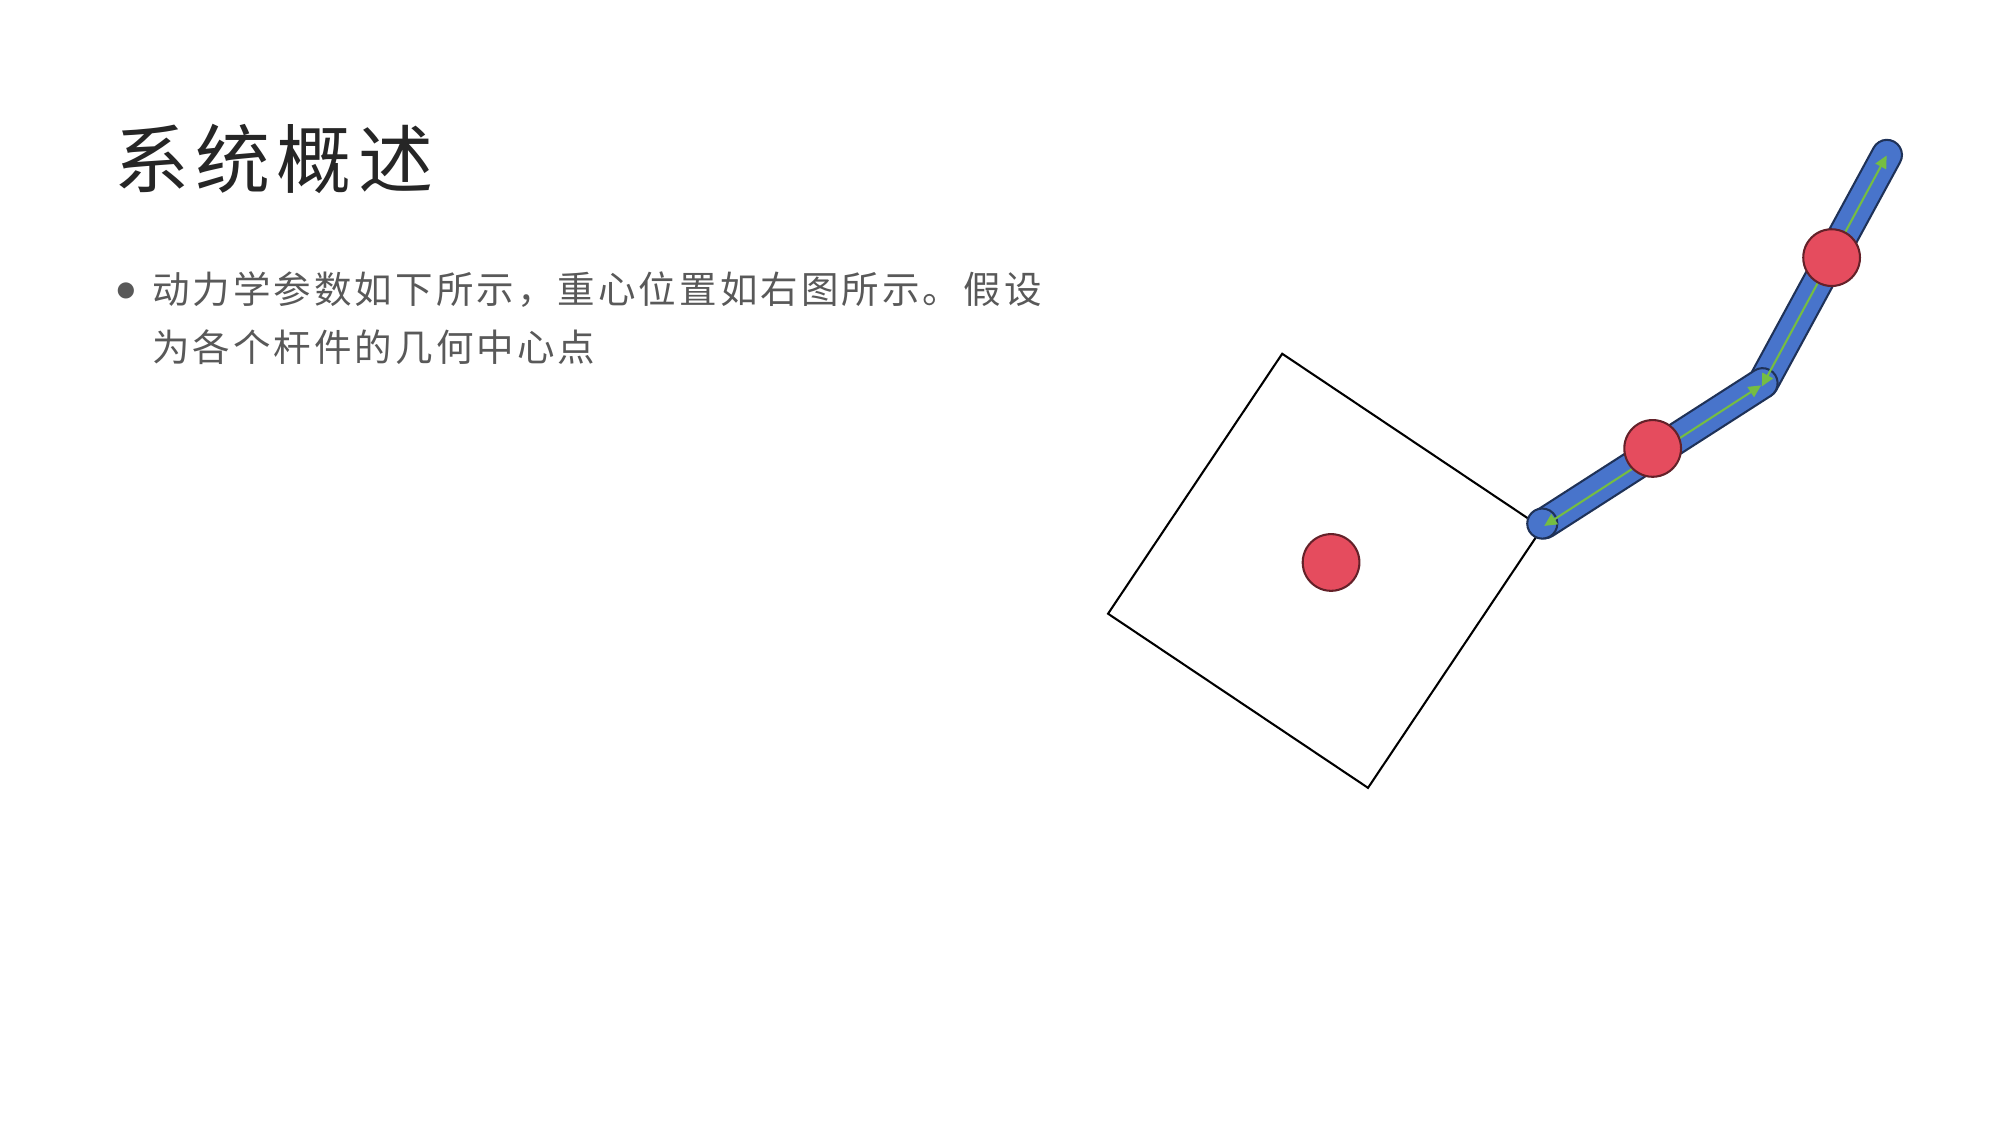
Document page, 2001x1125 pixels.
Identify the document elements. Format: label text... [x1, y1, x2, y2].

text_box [1168, 123, 1888, 728]
title 系统概述 [99, 99, 1900, 216]
